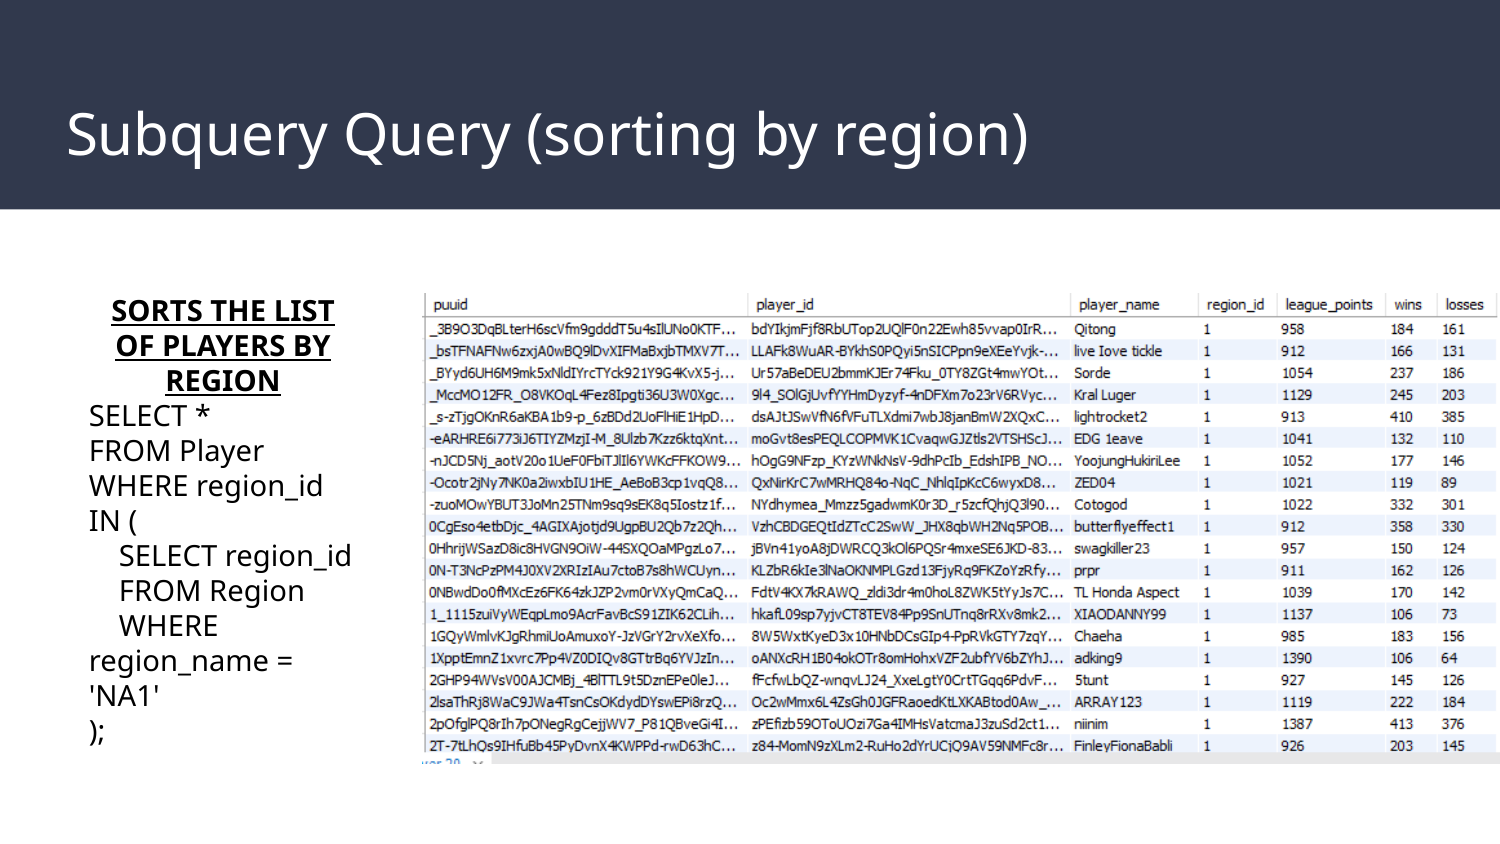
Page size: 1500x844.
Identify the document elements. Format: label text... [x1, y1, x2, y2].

picture [422, 292, 1500, 765]
title Subquery Query (sorting by region) [51, 82, 1449, 185]
text_box SORTS THE LIST OF PLAYERS BY REGION SELECT * FROM Player WHERE region_id IN ( SELECT region_id FROM Region WHERE region_name = 'NA1' ); [73, 277, 373, 798]
